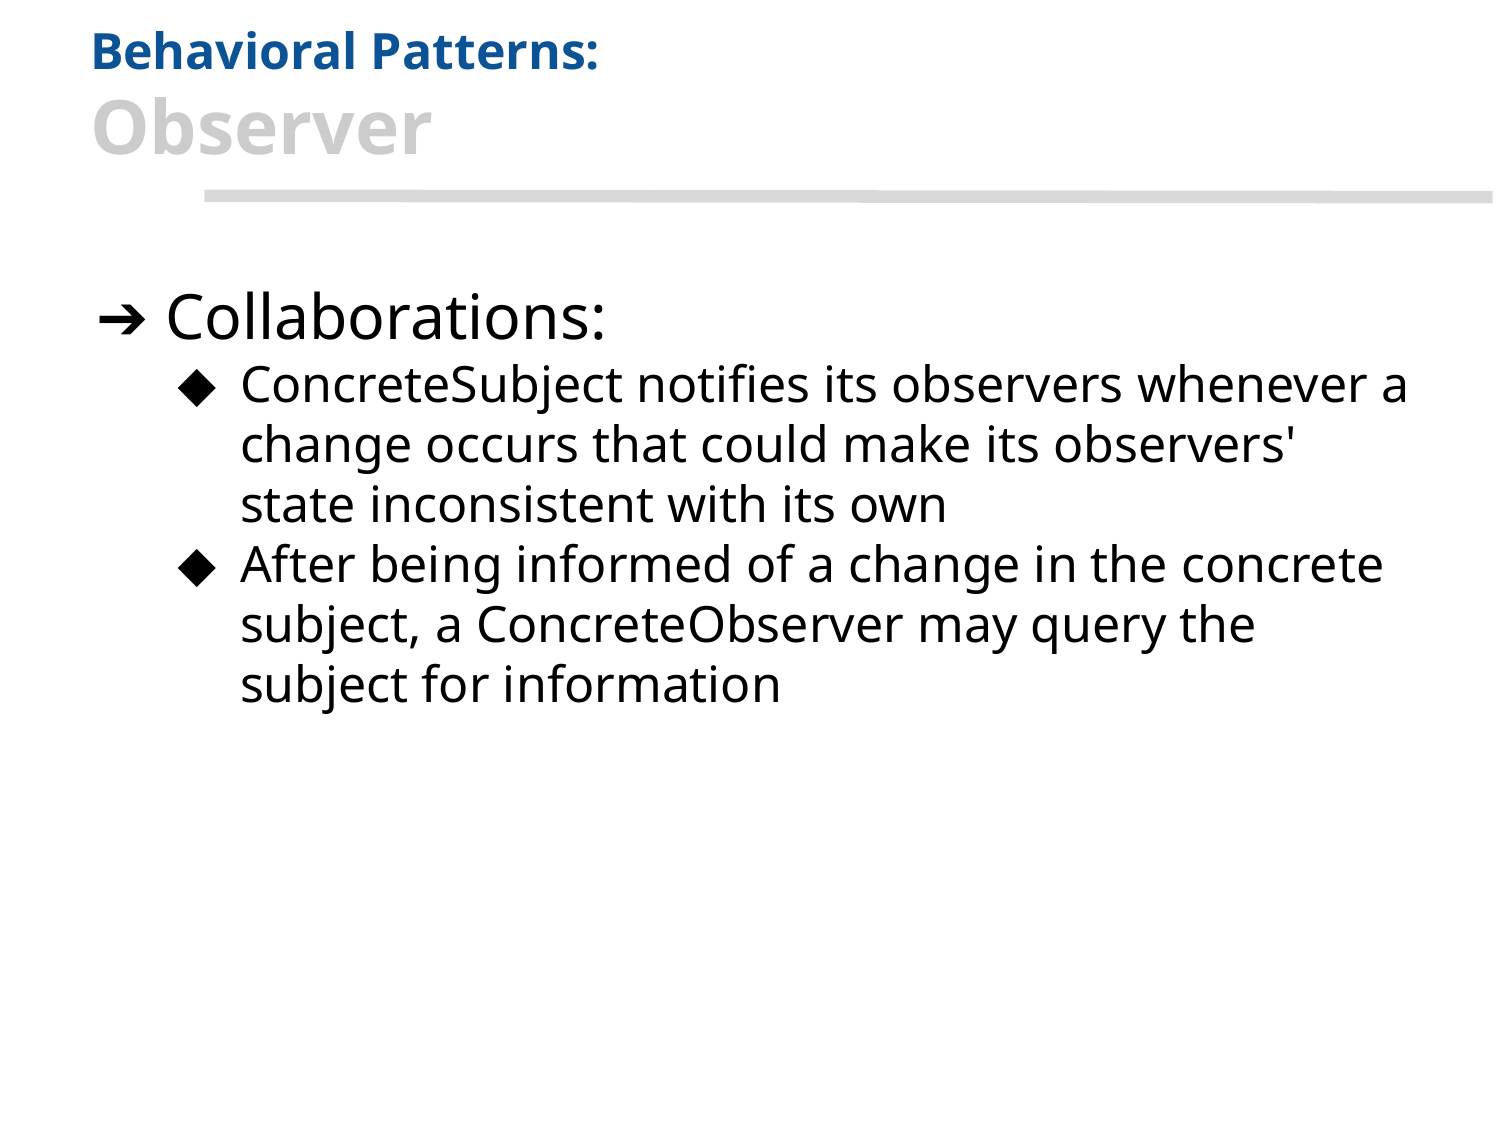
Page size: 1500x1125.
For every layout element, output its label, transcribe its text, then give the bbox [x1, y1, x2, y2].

list Collaborations: ConcreteSubject notifies its observers whenever a change occurs that could make its observers' state inconsistent with its own After being informed of a change in the concrete subject, a ConcreteObserver may query the subject for information [75, 262, 1425, 1078]
title Behavioral Patterns: Observer [75, 45, 1425, 185]
